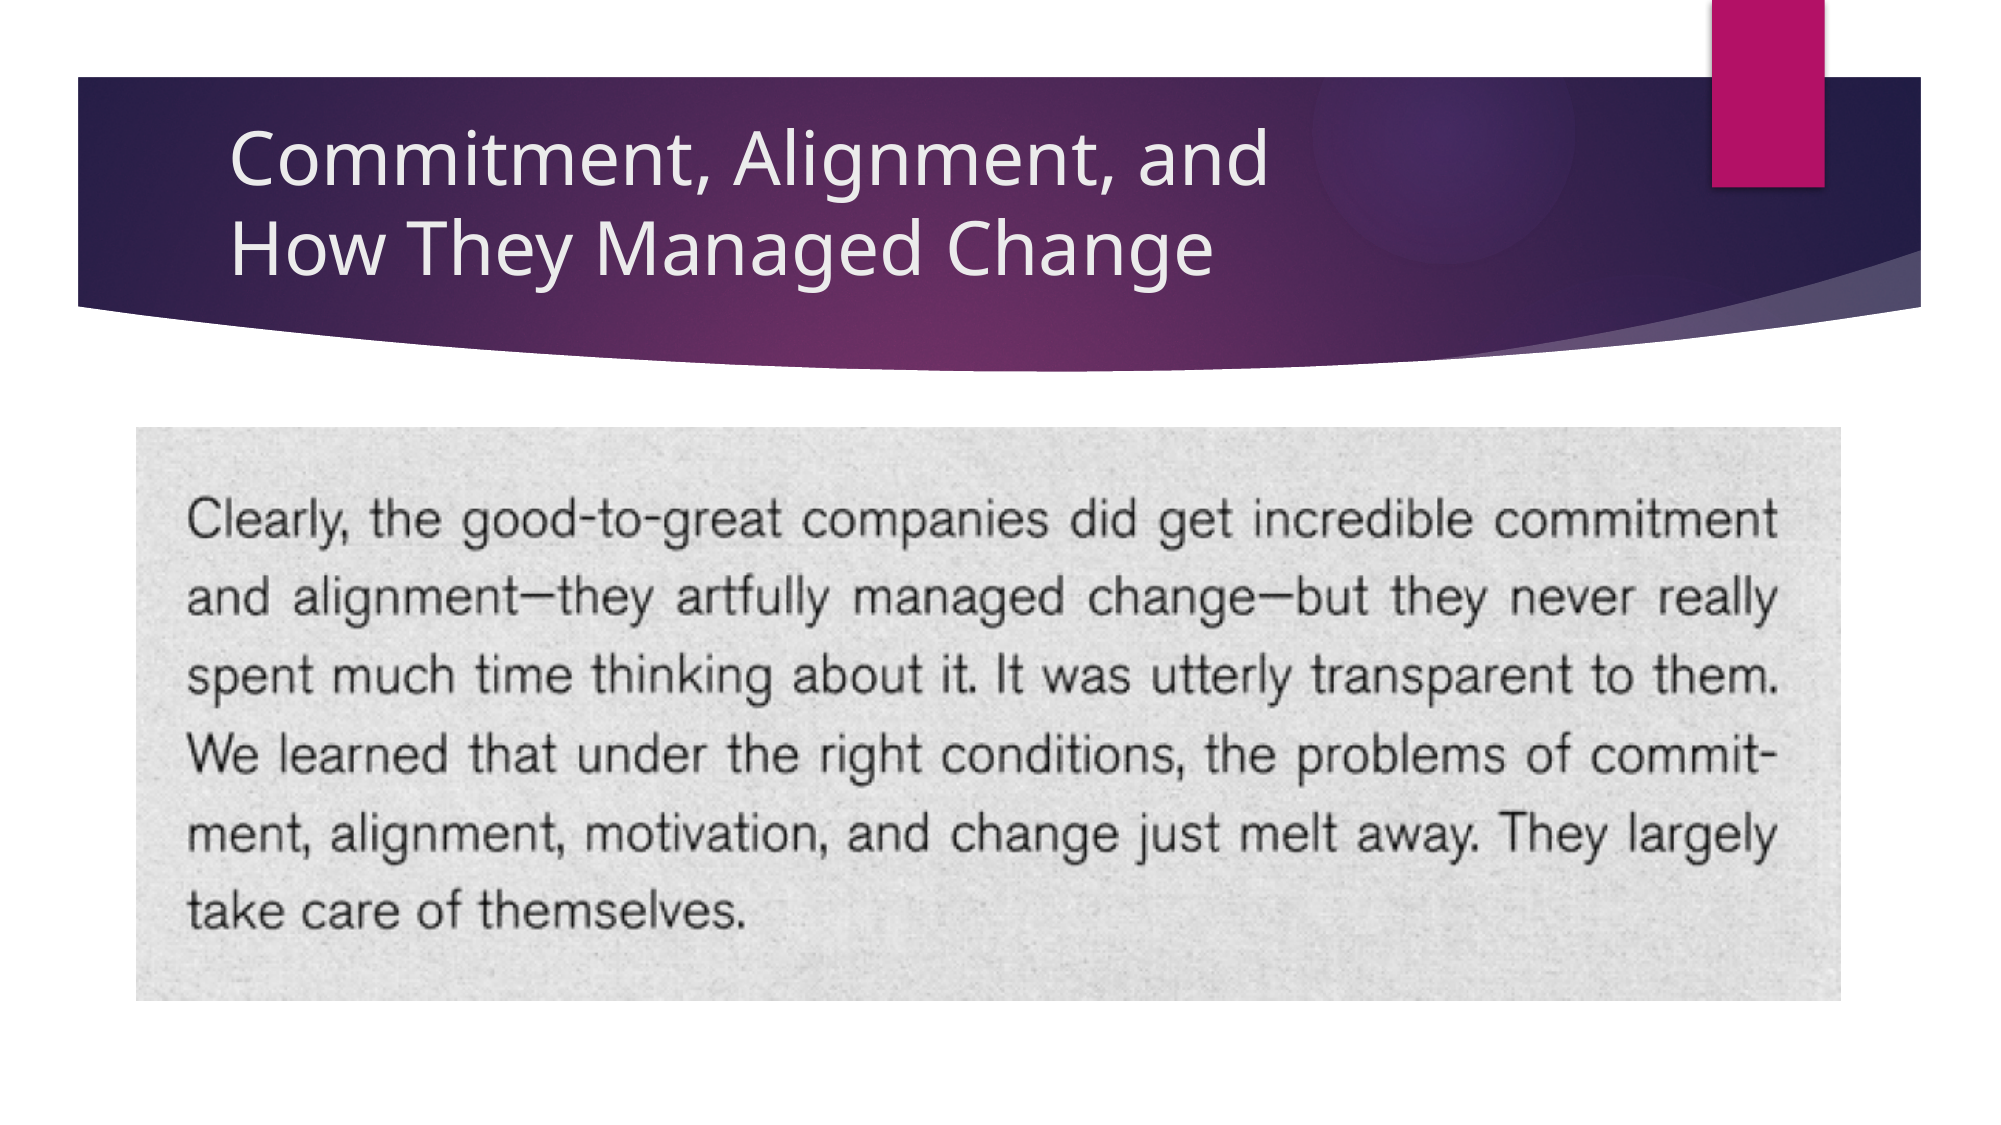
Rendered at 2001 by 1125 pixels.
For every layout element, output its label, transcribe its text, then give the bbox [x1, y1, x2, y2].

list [135, 427, 1841, 1002]
title Commitment, Alignment, and How They Managed Change [213, 103, 1701, 298]
